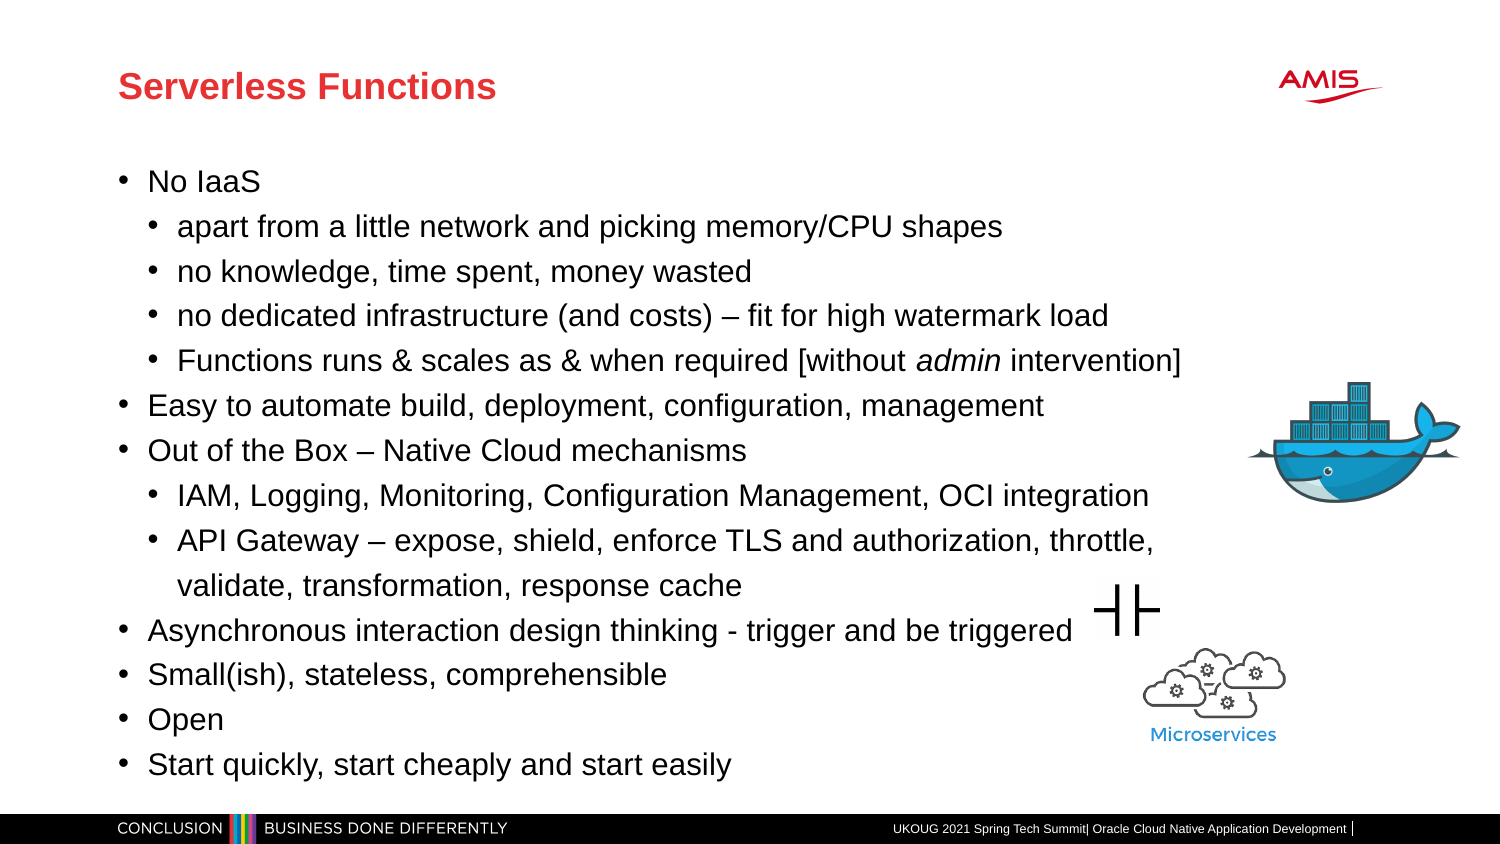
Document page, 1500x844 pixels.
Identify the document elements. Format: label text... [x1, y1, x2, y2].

picture [0, 814, 236, 844]
picture [1247, 381, 1465, 503]
picture [239, 814, 1500, 844]
list No IaaS apart from a little network and picking memory/CPU shapes no knowledge, time spent, money wasted no dedicated infrastructure (and costs) – fit for high watermark load Functions runs & scales as & when required [without admin intervention] Easy to automate build, deployment, configuration, management Out of the Box – Native Cloud mechanisms IAM, Logging, Monitoring, Configuration Management, OCI integration API Gateway – expose, shield, enforce TLS and authorization, throttle, validate, transformation, response cache Asynchronous interaction design thinking - trigger and be triggered Small(ish), stateless, comprehensible Open Start quickly, start cheaply and start easily [118, 153, 1205, 774]
footer UKOUG 2021 Spring Tech Summit| Oracle Cloud Native Application Development [814, 820, 1347, 839]
title Serverless Functions [118, 47, 1205, 130]
picture [1094, 577, 1302, 756]
picture [1205, 58, 1388, 106]
